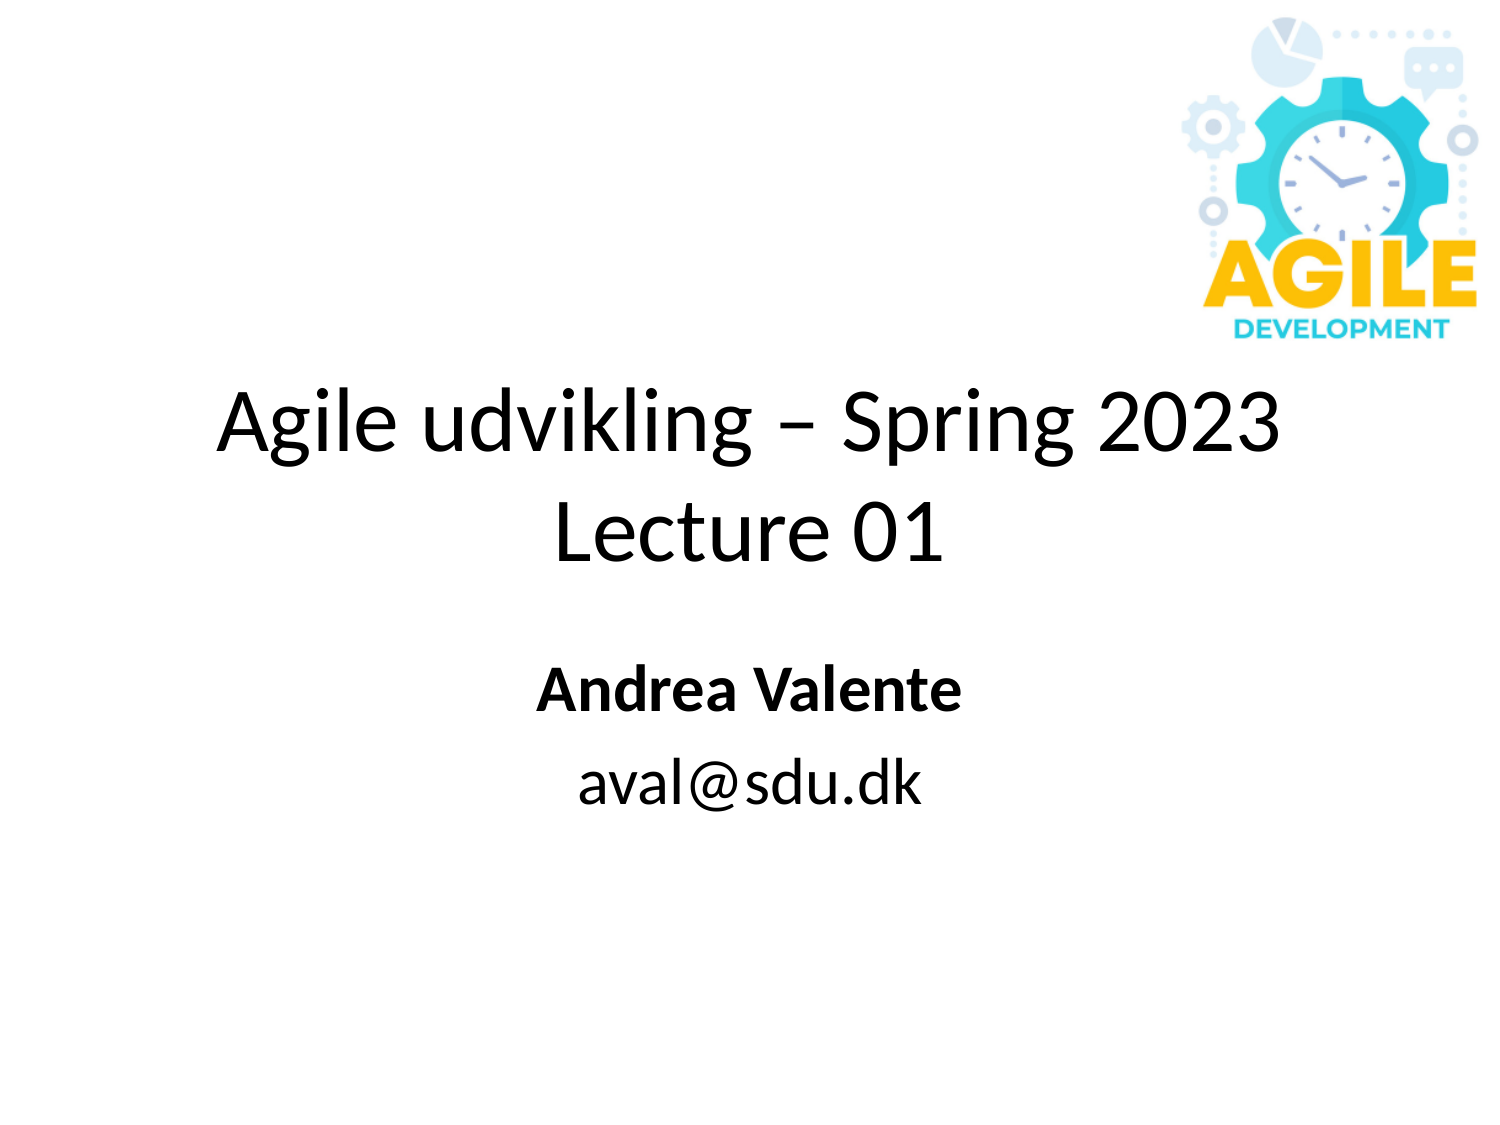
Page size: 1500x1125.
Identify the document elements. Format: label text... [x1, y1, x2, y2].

title Agile udvikling – Spring 2023 Lecture 01 [112, 349, 1388, 591]
subtitle Andrea Valente aval@sdu.dk [225, 637, 1275, 925]
picture [1173, 0, 1500, 357]
